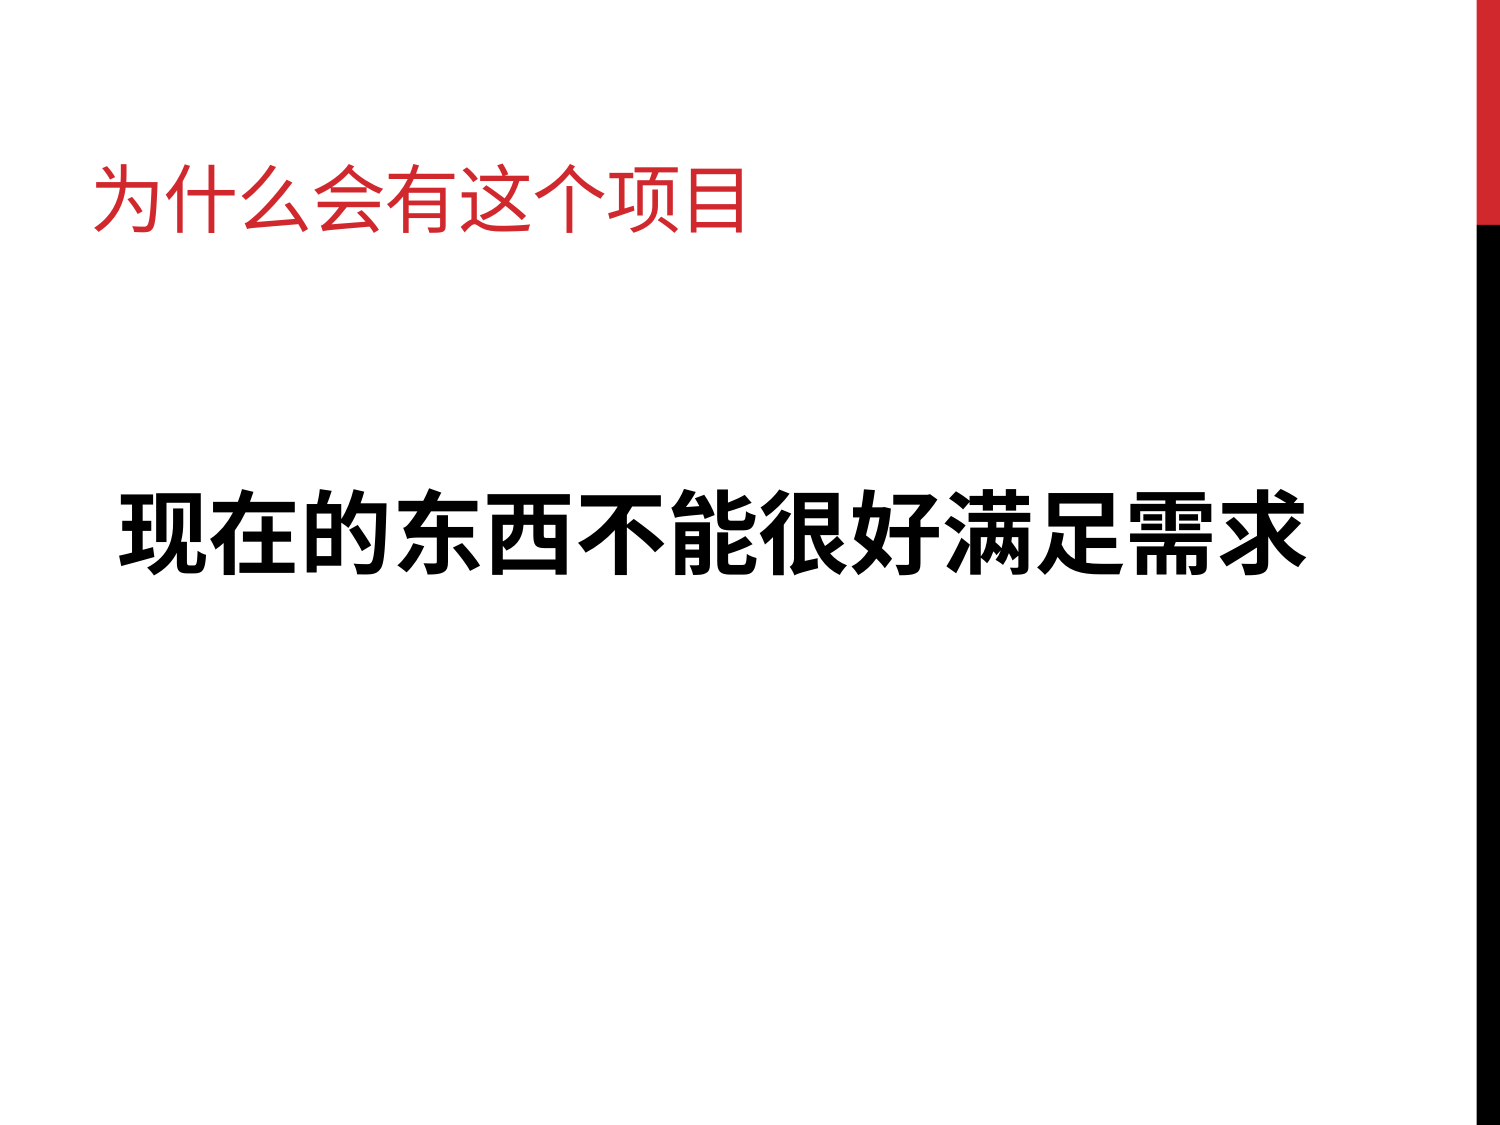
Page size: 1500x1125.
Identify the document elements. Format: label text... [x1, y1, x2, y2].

title 为什么会有这个项目 [75, 25, 1025, 250]
list 现在的东西不能很好满足需求 [88, 468, 1339, 828]
